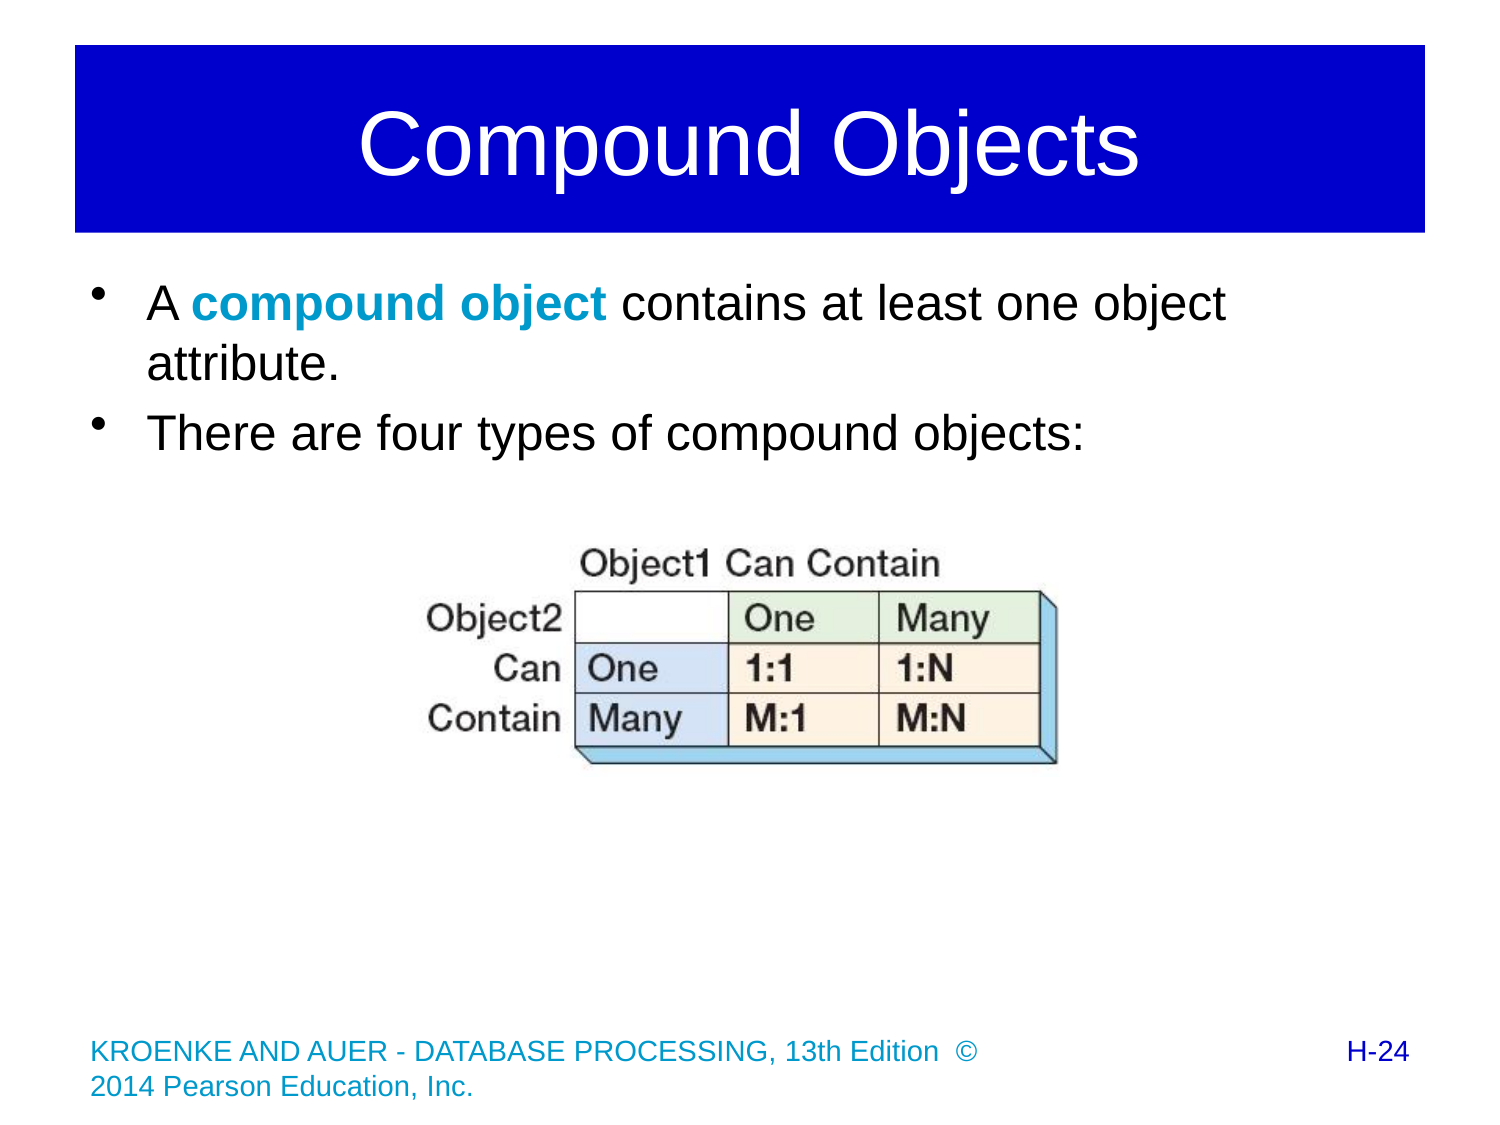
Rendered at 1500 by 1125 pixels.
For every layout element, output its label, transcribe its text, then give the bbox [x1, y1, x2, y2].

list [407, 532, 1068, 778]
title Compound Objects [75, 45, 1425, 233]
footer KROENKE AND AUER - DATABASE PROCESSING, 13th Edition © 2014 Pearson Education, Inc. [74, 1024, 1051, 1104]
slide_number H-24 [1074, 1024, 1426, 1103]
list A compound object contains at least one object attribute. There are four types of compound objects: [75, 262, 1425, 513]
